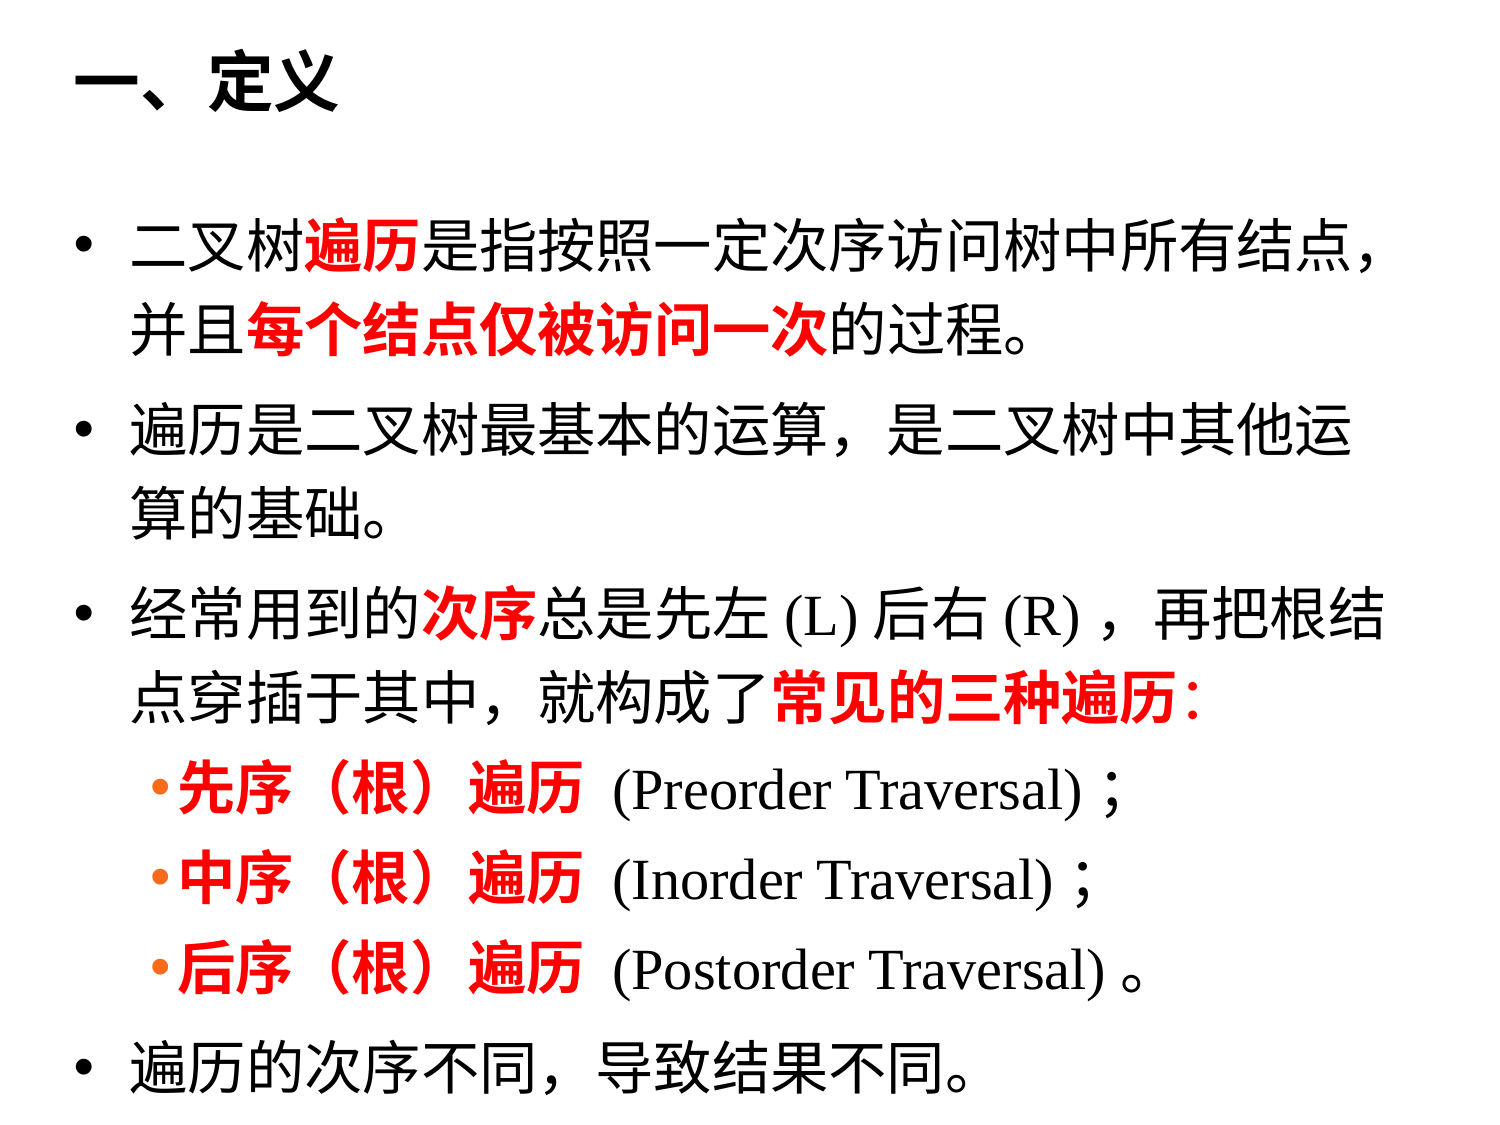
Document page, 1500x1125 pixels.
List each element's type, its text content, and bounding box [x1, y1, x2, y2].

list 二叉树遍历是指按照一定次序访问树中所有结点，并且每个结点仅被访问一次的过程。 遍历是二叉树最基本的运算，是二叉树中其他运算的基础。 经常用到的次序总是先左(L)后右(R)，再把根结点穿插于其中，就构成了常见的三种遍历： 先序（根）遍历 (Preorder Traversal)； 中序（根）遍历 (Inorder Traversal)； 后序（根）遍历 (Postorder Traversal)。 遍历的次序不同，导致结果不同。 [58, 187, 1407, 1125]
title 一、定义 [58, 35, 1293, 126]
